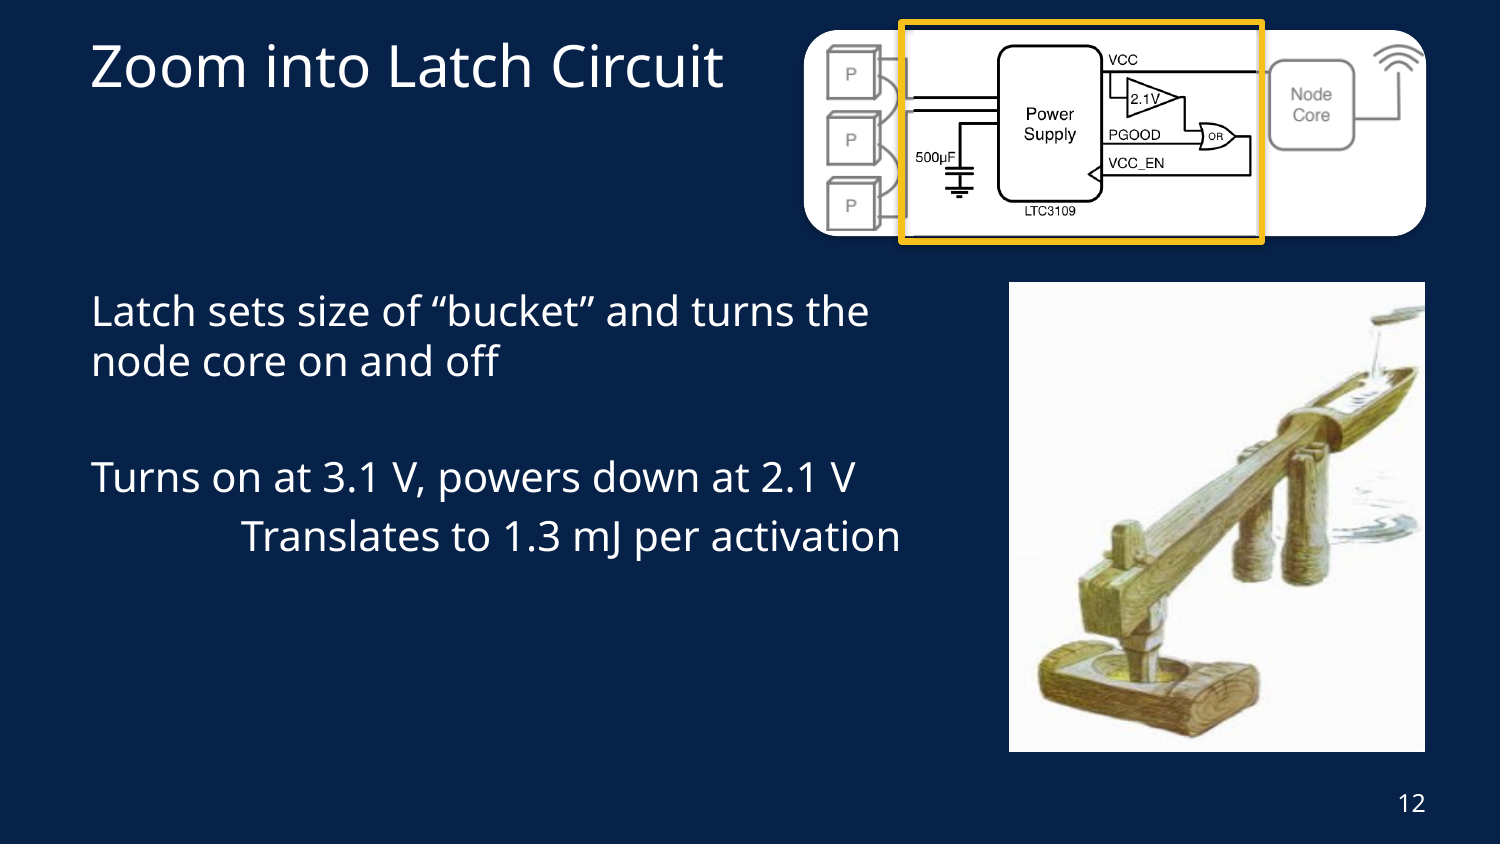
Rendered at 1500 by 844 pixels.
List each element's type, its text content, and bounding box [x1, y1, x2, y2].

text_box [803, 21, 1427, 242]
slide_number 12 [1088, 782, 1427, 828]
title Zoom into Latch Circuit [76, 22, 801, 121]
list Latch sets size of “bucket” and turns the node core on and off Turns on at 3.1 V, powers down at 2.1 V Translates to 1.3 mJ per activation [76, 160, 942, 782]
picture [1009, 282, 1426, 752]
